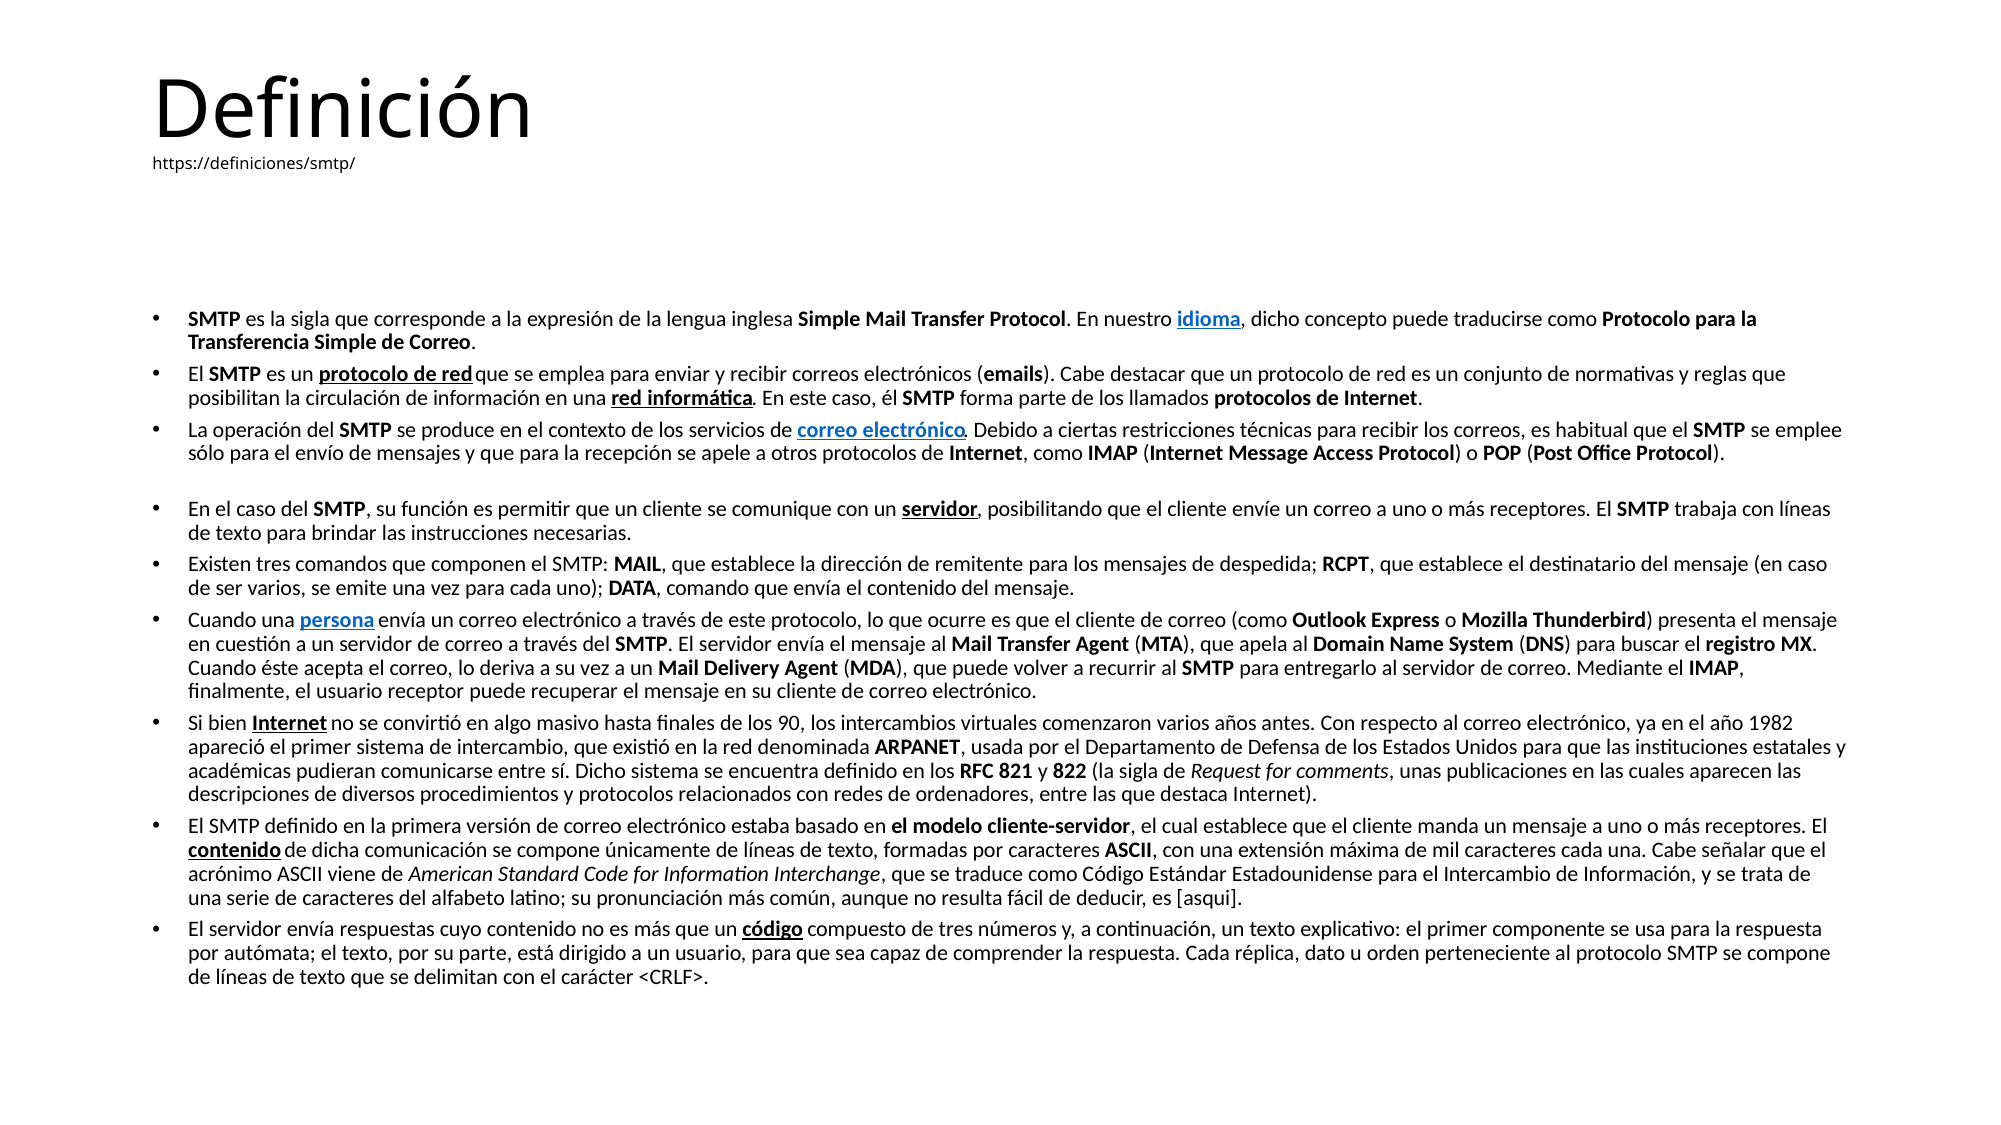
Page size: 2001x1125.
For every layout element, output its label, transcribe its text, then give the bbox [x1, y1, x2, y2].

list SMTP es la sigla que corresponde a la expresión de la lengua inglesa Simple Mail Transfer Protocol. En nuestro idioma, dicho concepto puede traducirse como Protocolo para la Transferencia Simple de Correo. El SMTP es un protocolo de red que se emplea para enviar y recibir correos electrónicos (emails). Cabe destacar que un protocolo de red es un conjunto de normativas y reglas que posibilitan la circulación de información en una red informática. En este caso, él SMTP forma parte de los llamados protocolos de Internet. La operación del SMTP se produce en el contexto de los servicios de correo electrónico. Debido a ciertas restricciones técnicas para recibir los correos, es habitual que el SMTP se emplee sólo para el envío de mensajes y que para la recepción se apele a otros protocolos de Internet, como IMAP (Internet Message Access Protocol) o POP (Post Office Protocol). En el caso del SMTP, su función es permitir que un cliente se comunique con un servidor, posibilitando que el cliente envíe un correo a uno o más receptores. El SMTP trabaja con líneas de texto para brindar las instrucciones necesarias. Existen tres comandos que componen el SMTP: MAIL, que establece la dirección de remitente para los mensajes de despedida; RCPT, que establece el destinatario del mensaje (en caso de ser varios, se emite una vez para cada uno); DATA, comando que envía el contenido del mensaje. Cuando una persona envía un correo electrónico a través de este protocolo, lo que ocurre es que el cliente de correo (como Outlook Express o Mozilla Thunderbird) presenta el mensaje en cuestión a un servidor de correo a través del SMTP. El servidor envía el mensaje al Mail Transfer Agent (MTA), que apela al Domain Name System (DNS) para buscar el registro MX. Cuando éste acepta el correo, lo deriva a su vez a un Mail Delivery Agent (MDA), que puede volver a recurrir al SMTP para entregarlo al servidor de correo. Mediante el IMAP, finalmente, el usuario receptor puede recuperar el mensaje en su cliente de correo electrónico. Si bien Internet no se convirtió en algo masivo hasta finales de los 90, los intercambios virtuales comenzaron varios años antes. Con respecto al correo electrónico, ya en el año 1982 apareció el primer sistema de intercambio, que existió en la red denominada ARPANET, usada por el Departamento de Defensa de los Estados Unidos para que las instituciones estatales y académicas pudieran comunicarse entre sí. Dicho sistema se encuentra definido en los RFC 821 y 822 (la sigla de Request for comments, unas publicaciones en las cuales aparecen las descripciones de diversos procedimientos y protocolos relacionados con redes de ordenadores, entre las que destaca Internet). El SMTP definido en la primera versión de correo electrónico estaba basado en el modelo cliente-servidor, el cual establece que el cliente manda un mensaje a uno o más receptores. El contenido de dicha comunicación se compone únicamente de líneas de texto, formadas por caracteres ASCII, con una extensión máxima de mil caracteres cada una. Cabe señalar que el acrónimo ASCII viene de American Standard Code for Information Interchange, que se traduce como Código Estándar Estadounidense para el Intercambio de Información, y se trata de una serie de caracteres del alfabeto latino; su pronunciación más común, aunque no resulta fácil de deducir, es [asqui]. El servidor envía respuestas cuyo contenido no es más que un código compuesto de tres números y, a continuación, un texto explicativo: el primer componente se usa para la respuesta por autómata; el texto, por su parte, está dirigido a un usuario, para que sea capaz de comprender la respuesta. Cada réplica, dato u orden perteneciente al protocolo SMTP se compone de líneas de texto que se delimitan con el carácter <CRLF>. [137, 299, 1863, 1014]
title Definición https://definiciones/smtp/ [137, 59, 1863, 278]
